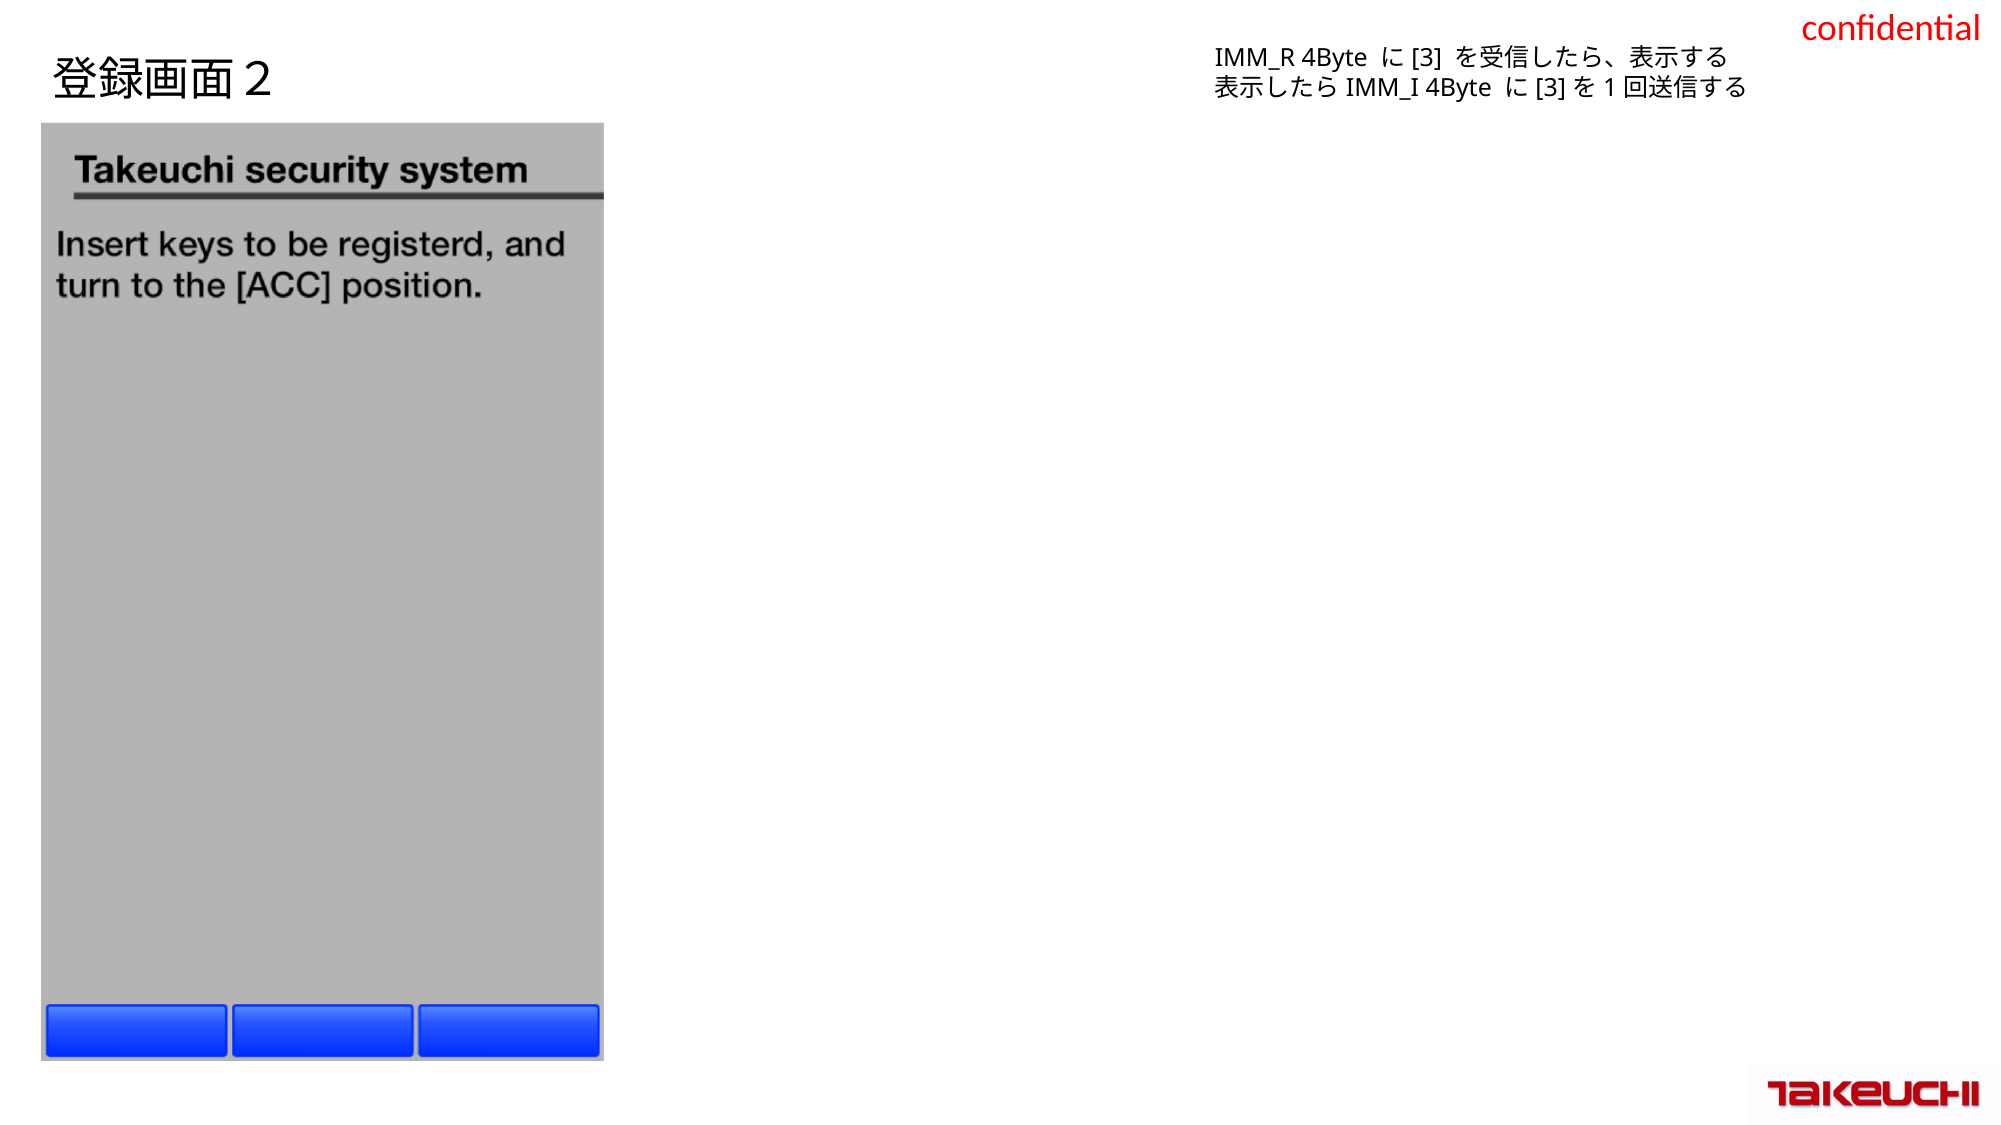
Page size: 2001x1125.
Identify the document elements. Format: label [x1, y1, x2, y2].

text_box [1200, 34, 2000, 110]
picture [1748, 1064, 2000, 1125]
title [37, 0, 1763, 183]
picture [0, 124, 791, 1060]
